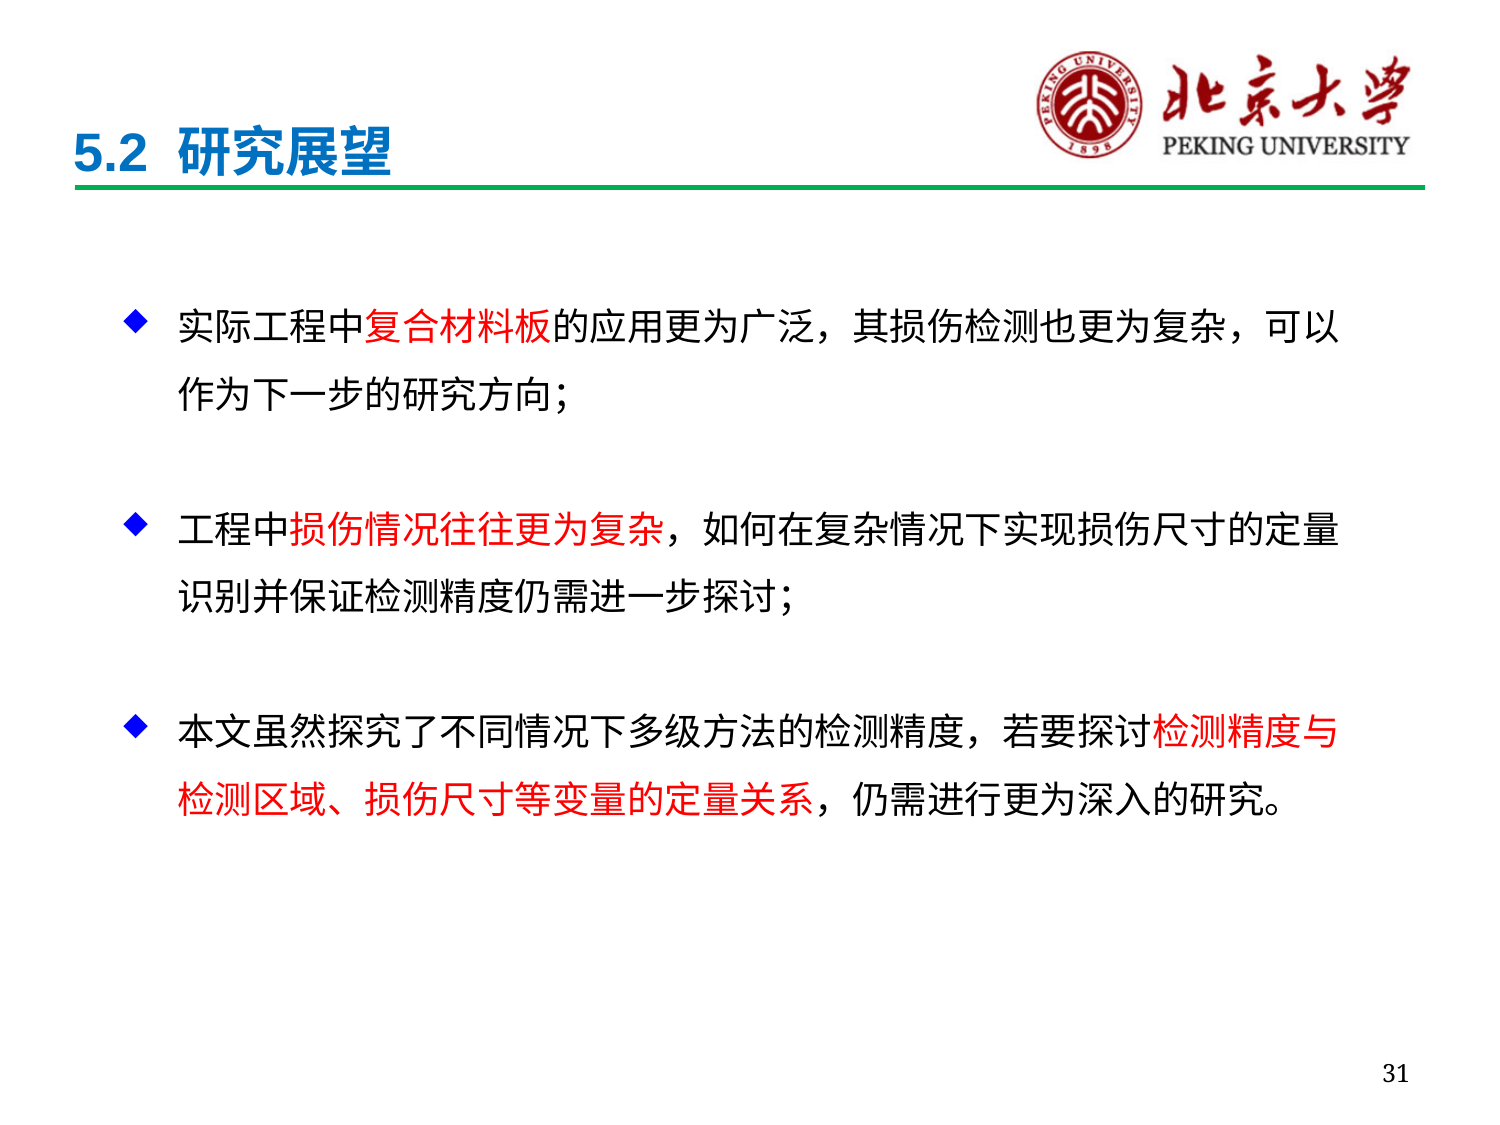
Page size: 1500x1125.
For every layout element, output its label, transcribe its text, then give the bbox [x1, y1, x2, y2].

text_box 实际工程中复合材料板的应用更为广泛，其损伤检测也更为复杂，可以作为下一步的研究方向； 工程中损伤情况往往更为复杂，如何在复杂情况下实现损伤尺寸的定量识别并保证检测精度仍需进一步探讨； 本文虽然探究了不同情况下多级方法的检测精度，若要探讨检测精度与检测区域、损伤尺寸等变量的定量关系，仍需进行更为深入的研究。 [106, 273, 1359, 829]
title 5.2 研究展望 [58, 90, 1170, 182]
picture [1022, 39, 1425, 167]
slide_number 31 [1074, 1023, 1426, 1100]
